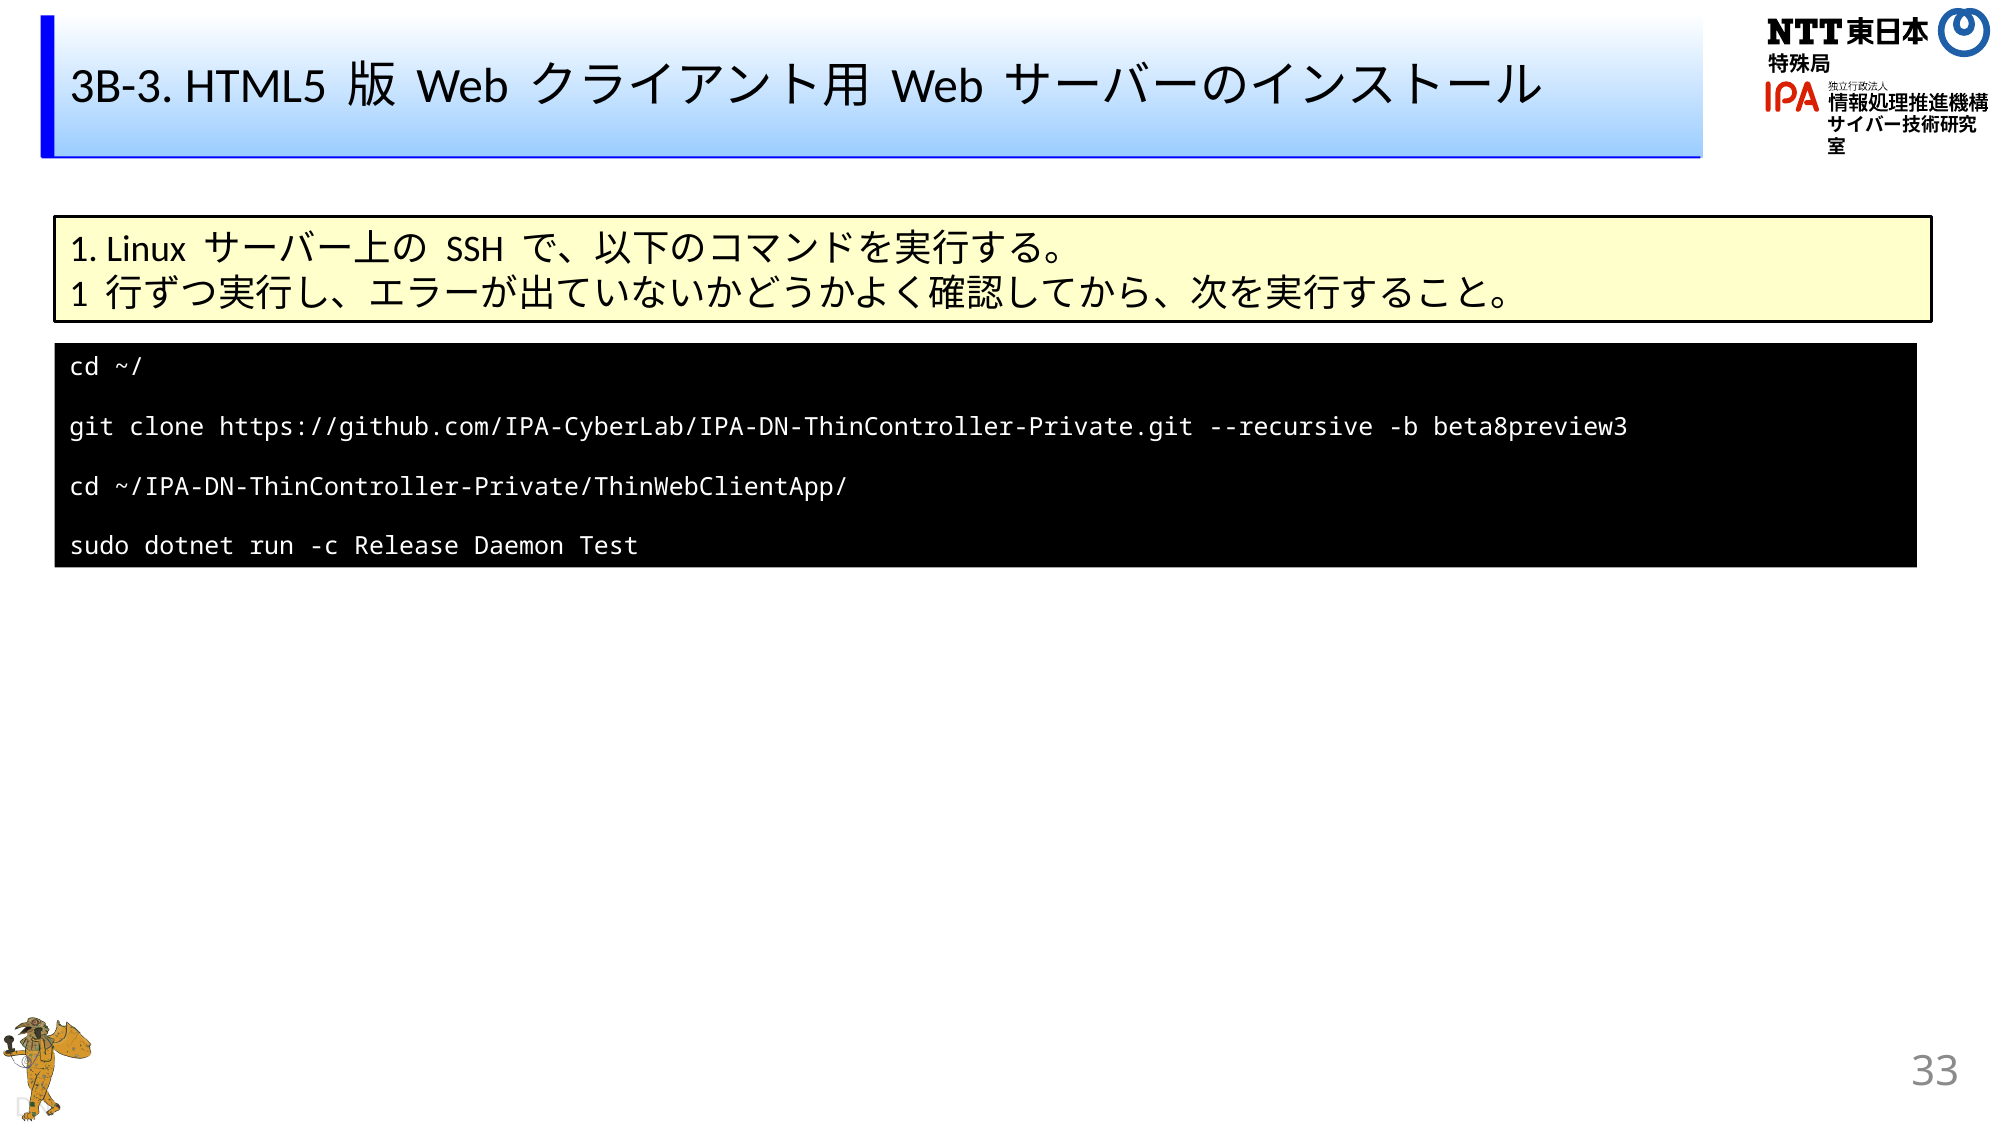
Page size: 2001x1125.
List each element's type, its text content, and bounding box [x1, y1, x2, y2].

slide_number 33 [1412, 1042, 1975, 1103]
text_box cd ~/ git clone https://github.com/IPA-CyberLab/IPA-DN-ThinController-Private.git --recursive -b beta8preview3 cd ~/IPA-DN-ThinController-Private/ThinWebClientApp/ sudo dotnet run -c Release Daemon Test [54, 343, 1917, 568]
title 3B-3. HTML5 版 Web クライアント用 Web サーバーのインストール [54, 30, 1703, 143]
text_box 1. Linux サーバー上の SSH で、以下のコマンドを実行する。 1 行ずつ実行し、エラーが出ていないかどうかよく確認してから、次を実行すること。 [54, 216, 1932, 322]
